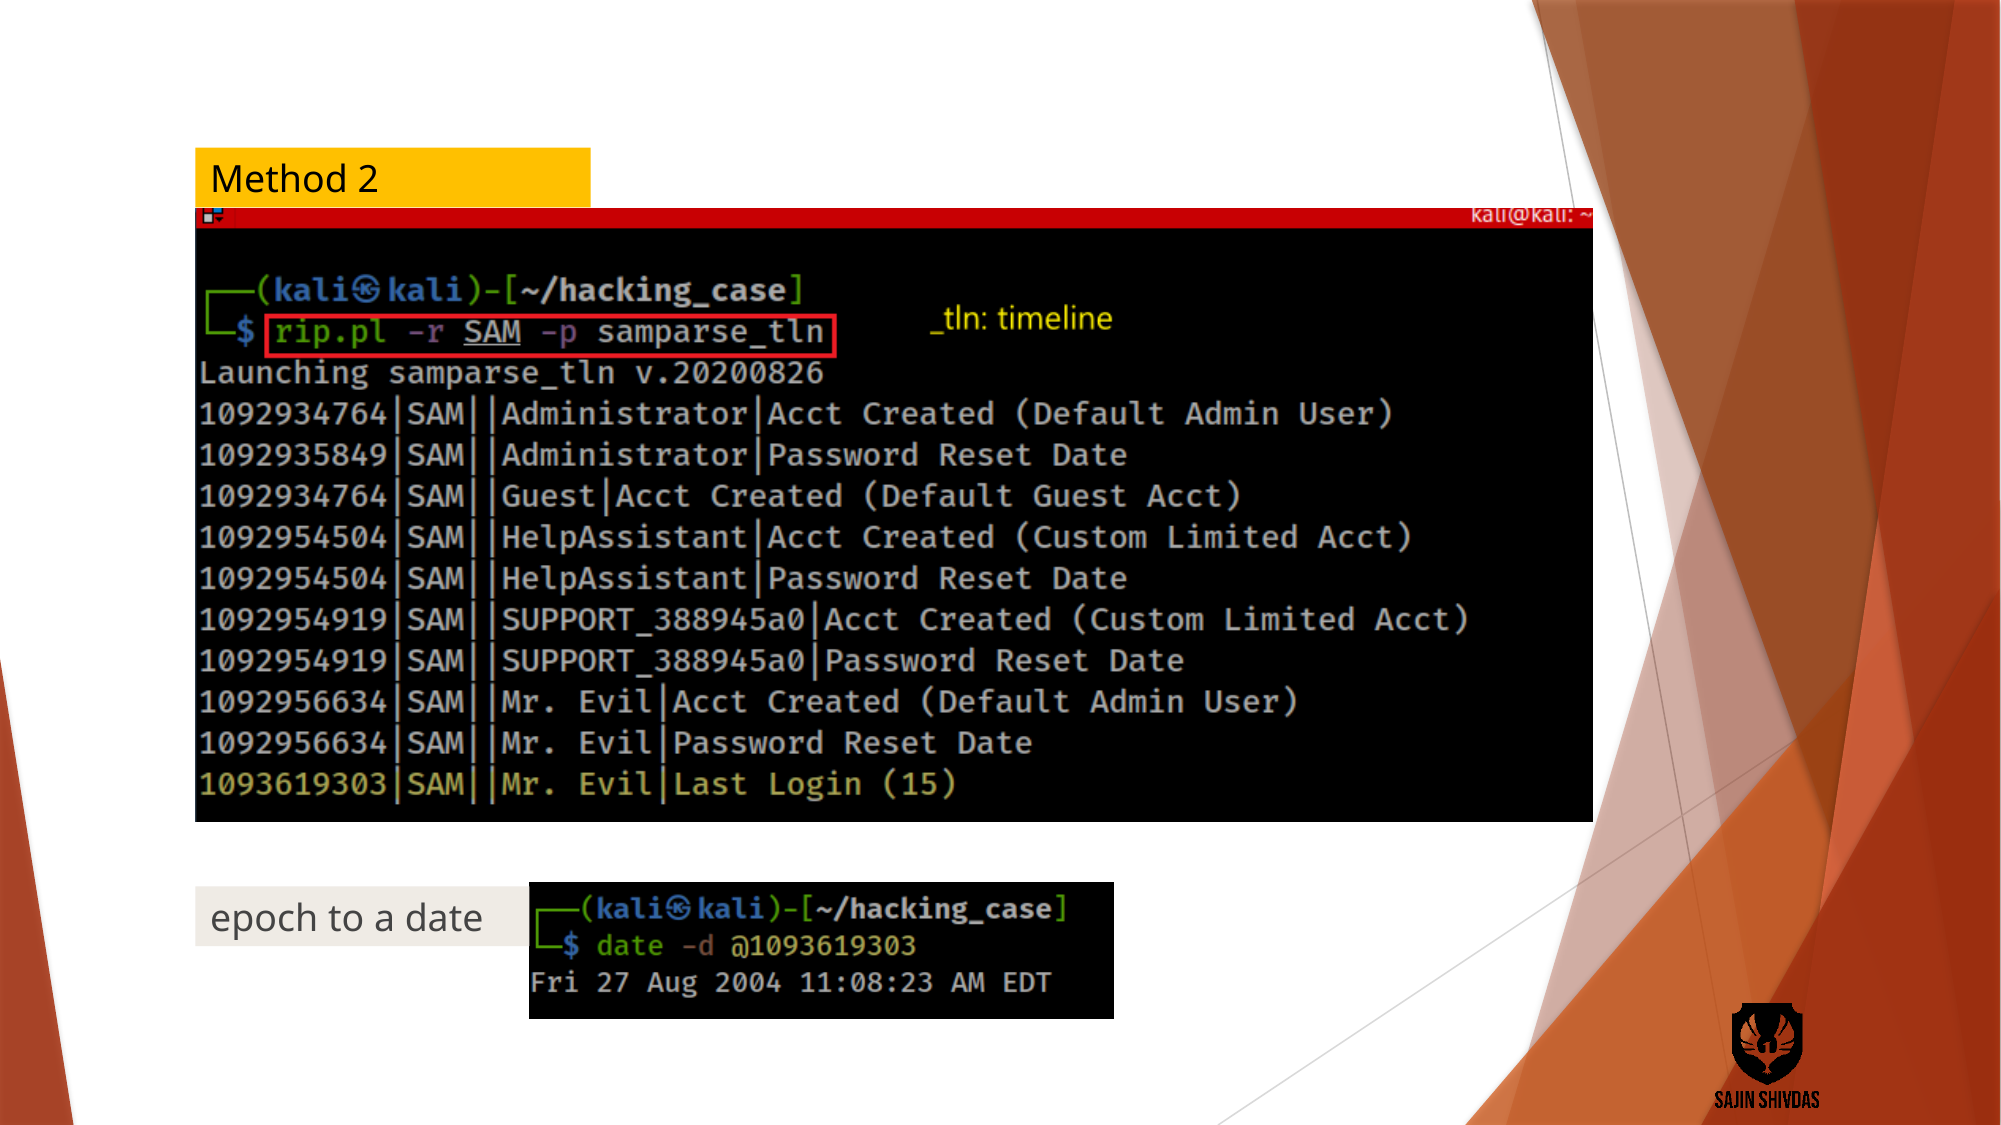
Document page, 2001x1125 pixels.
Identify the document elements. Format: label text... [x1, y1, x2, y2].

picture [1703, 992, 1834, 1122]
picture [194, 207, 1594, 823]
text_box Method 2 [195, 147, 591, 207]
picture [528, 881, 1115, 1019]
text_box epoch to a date [195, 886, 524, 947]
